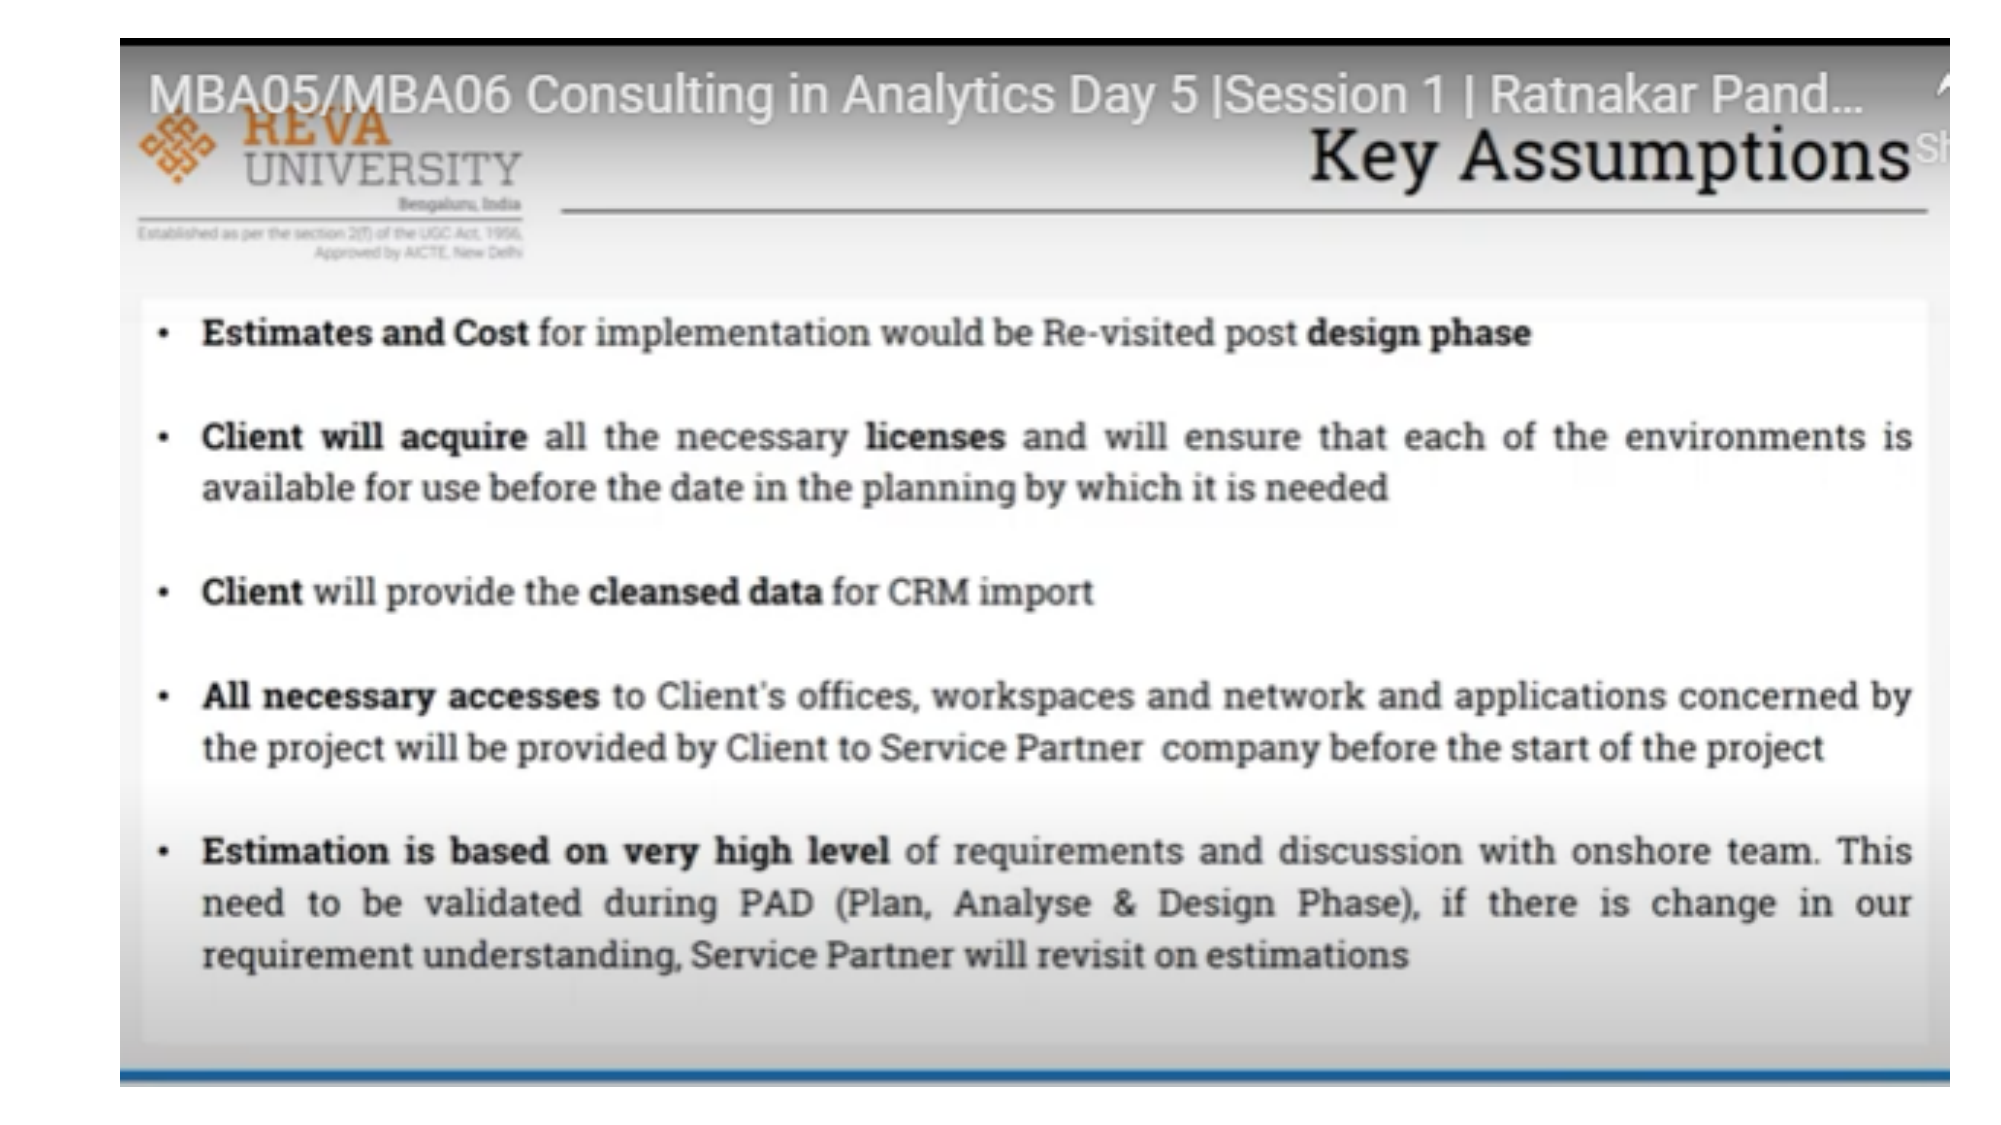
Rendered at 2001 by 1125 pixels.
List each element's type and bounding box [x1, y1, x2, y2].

picture [119, 38, 1950, 1087]
